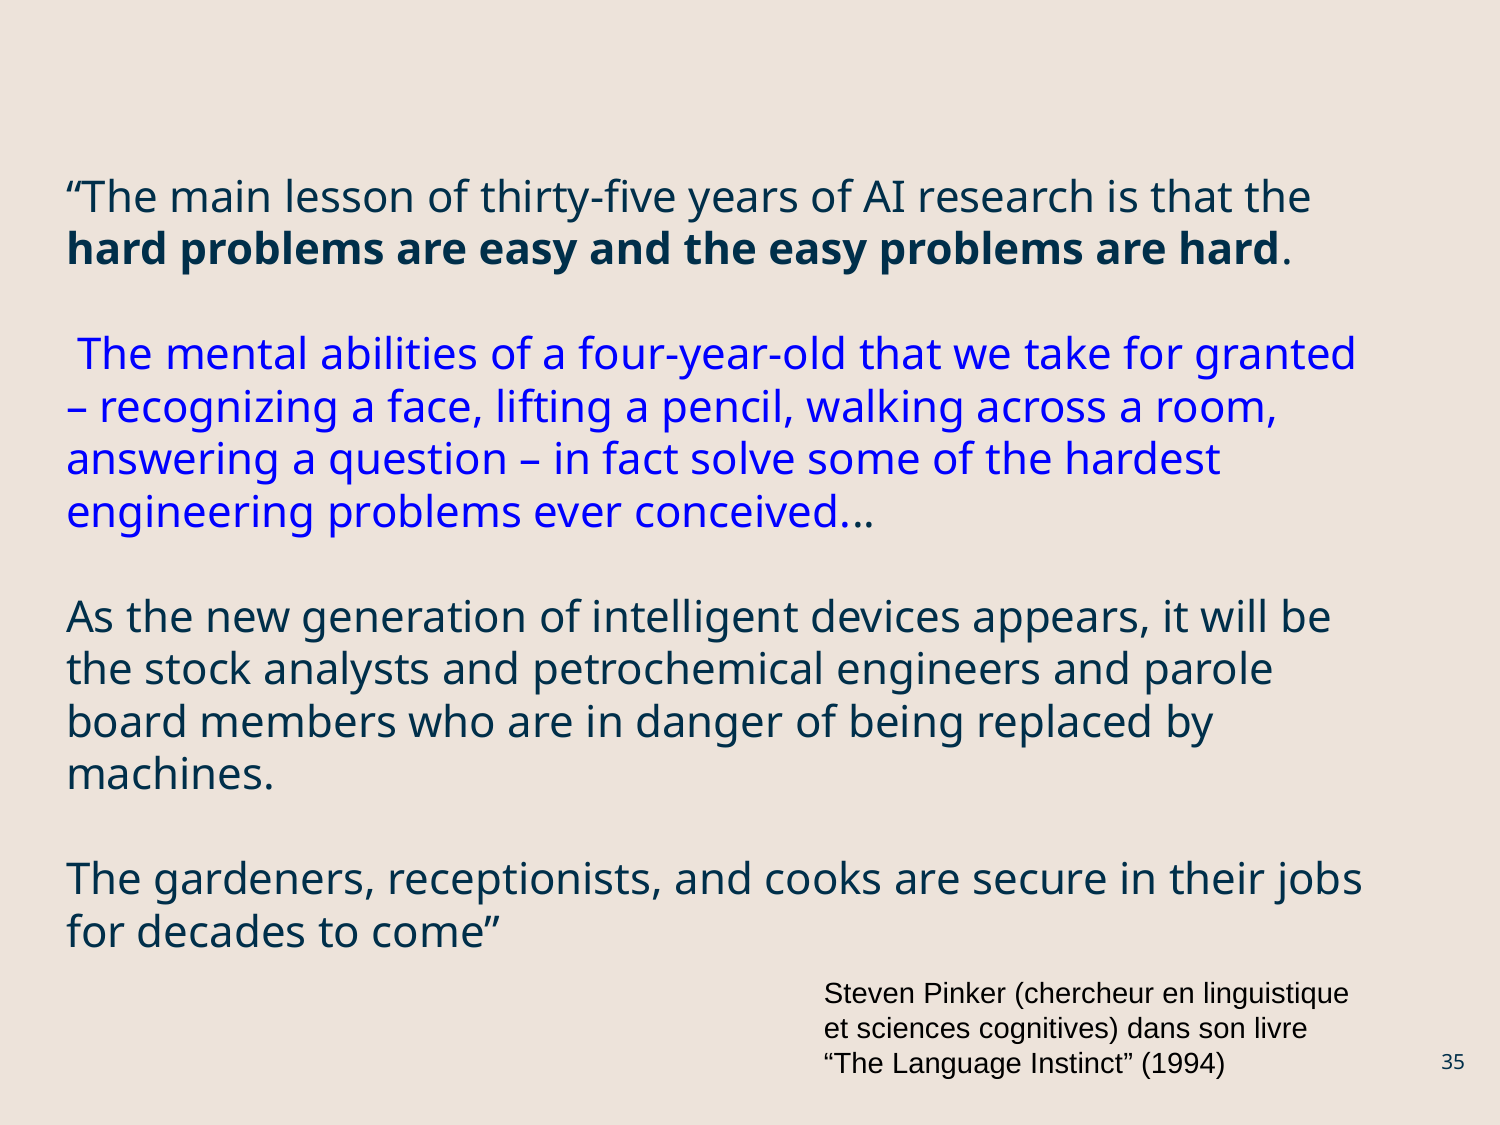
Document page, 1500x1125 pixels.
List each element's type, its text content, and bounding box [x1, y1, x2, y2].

title “The main lesson of thirty-five years of AI research is that the hard problems are easy and the easy problems are hard. The mental abilities of a four-year-old that we take for granted – recognizing a face, lifting a pencil, walking across a room, answering a question – in fact solve some of the hardest engineering problems ever conceived... As the new generation of intelligent devices appears, it will be the stock analysts and petrochemical engineers and parole board members who are in danger of being replaced by machines. The gardeners, receptionists, and cooks are secure in their jobs for decades to come” [51, 174, 1406, 951]
text_box Steven Pinker (chercheur en linguistique et sciences cognitives) dans son livre “The Language Instinct” (1994) [808, 959, 1371, 1089]
slide_number ‹#› [1389, 1019, 1480, 1106]
